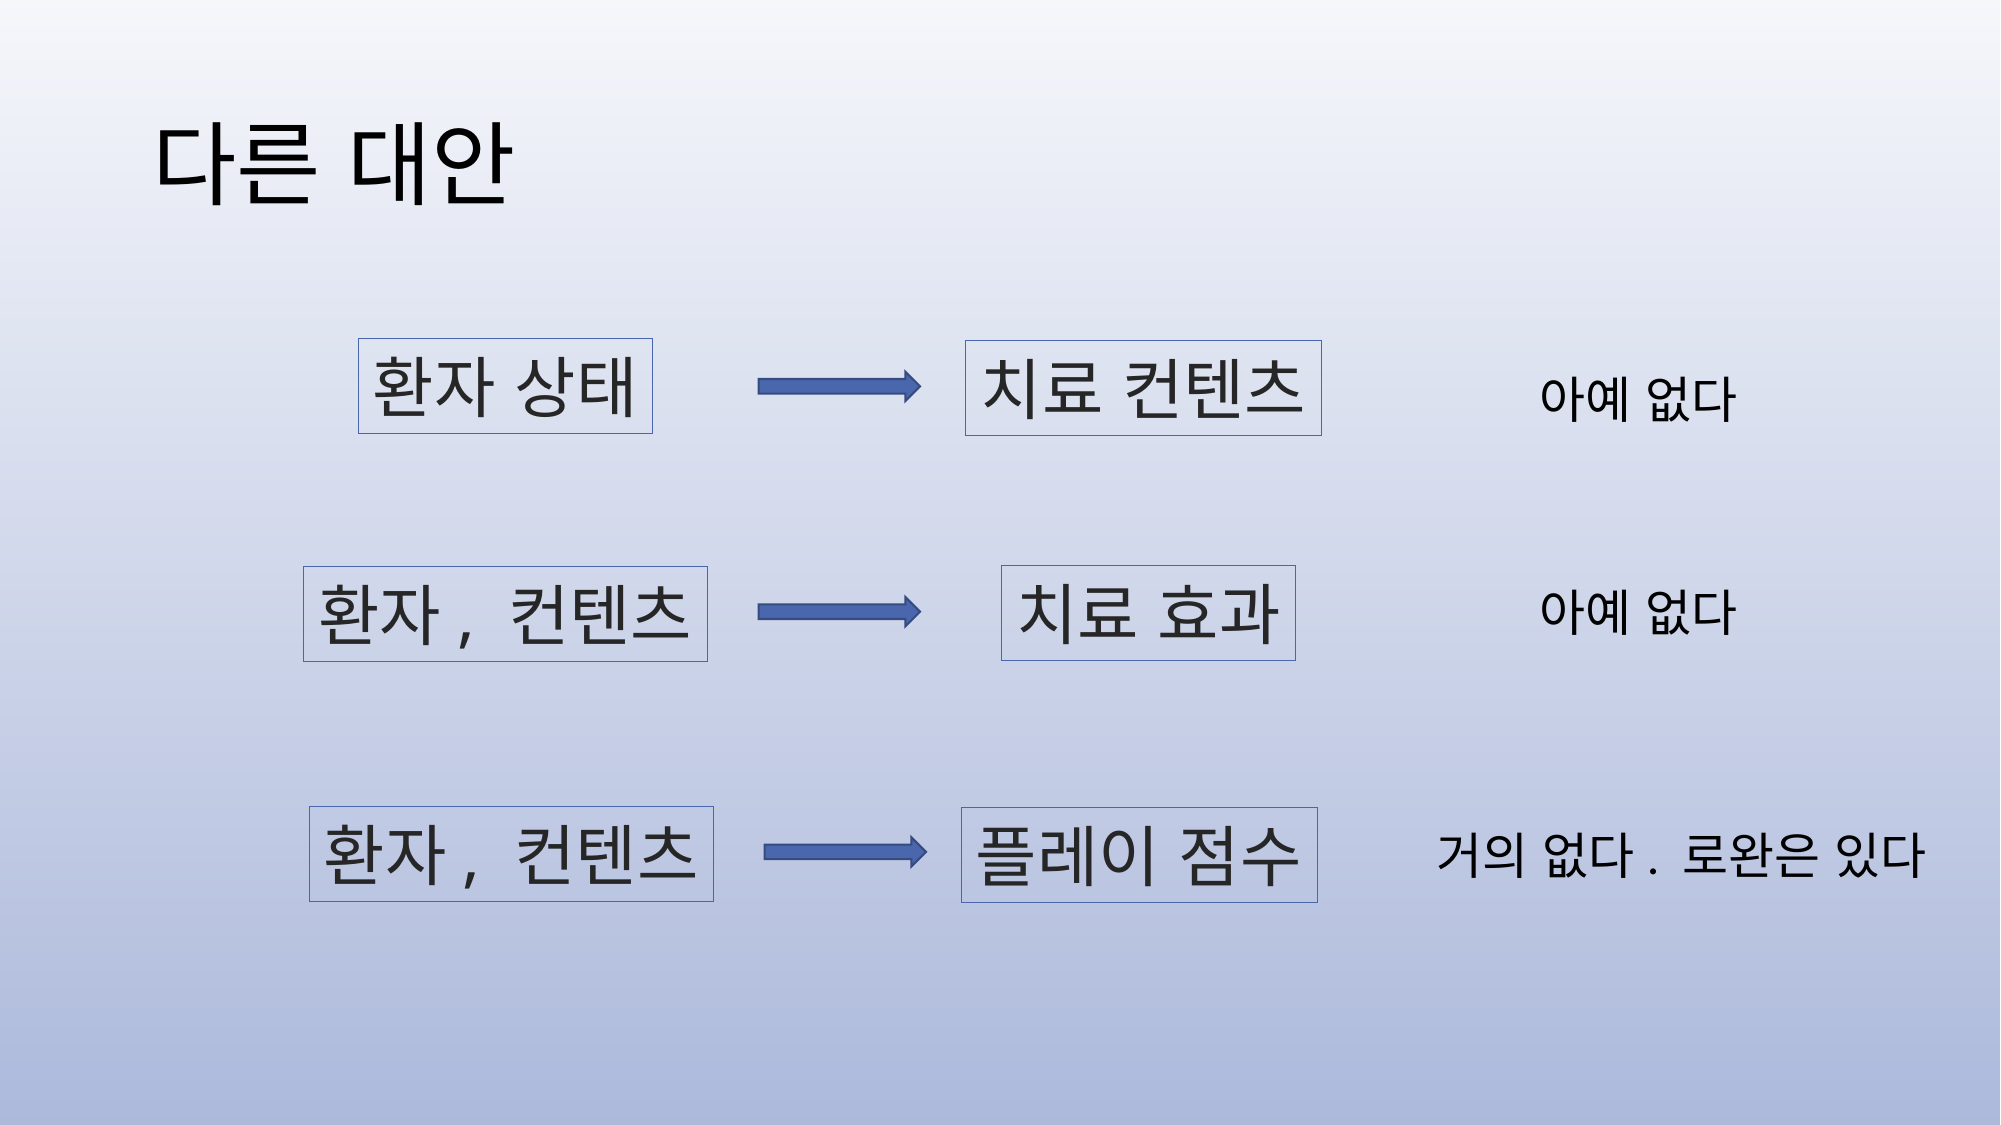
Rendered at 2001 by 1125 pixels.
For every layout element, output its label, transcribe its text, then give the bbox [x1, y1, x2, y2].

text_box 치료 효과 [1001, 565, 1296, 661]
text_box 플레이 점수 [961, 807, 1318, 903]
text_box 치료 컨텐츠 [965, 340, 1322, 436]
text_box [757, 594, 922, 629]
text_box 환자, 컨텐츠 [309, 806, 714, 902]
text_box 거의 없다. 로완은 있다 [1422, 816, 1942, 892]
text_box 환자 상태 [358, 338, 653, 434]
text_box 아예 없다 [1524, 361, 1753, 437]
text_box 아예 없다 [1524, 573, 1753, 649]
text_box [763, 834, 928, 870]
text_box [757, 369, 922, 404]
text_box 환자, 컨텐츠 [303, 566, 708, 662]
title 다른 대안 [137, 59, 1863, 278]
